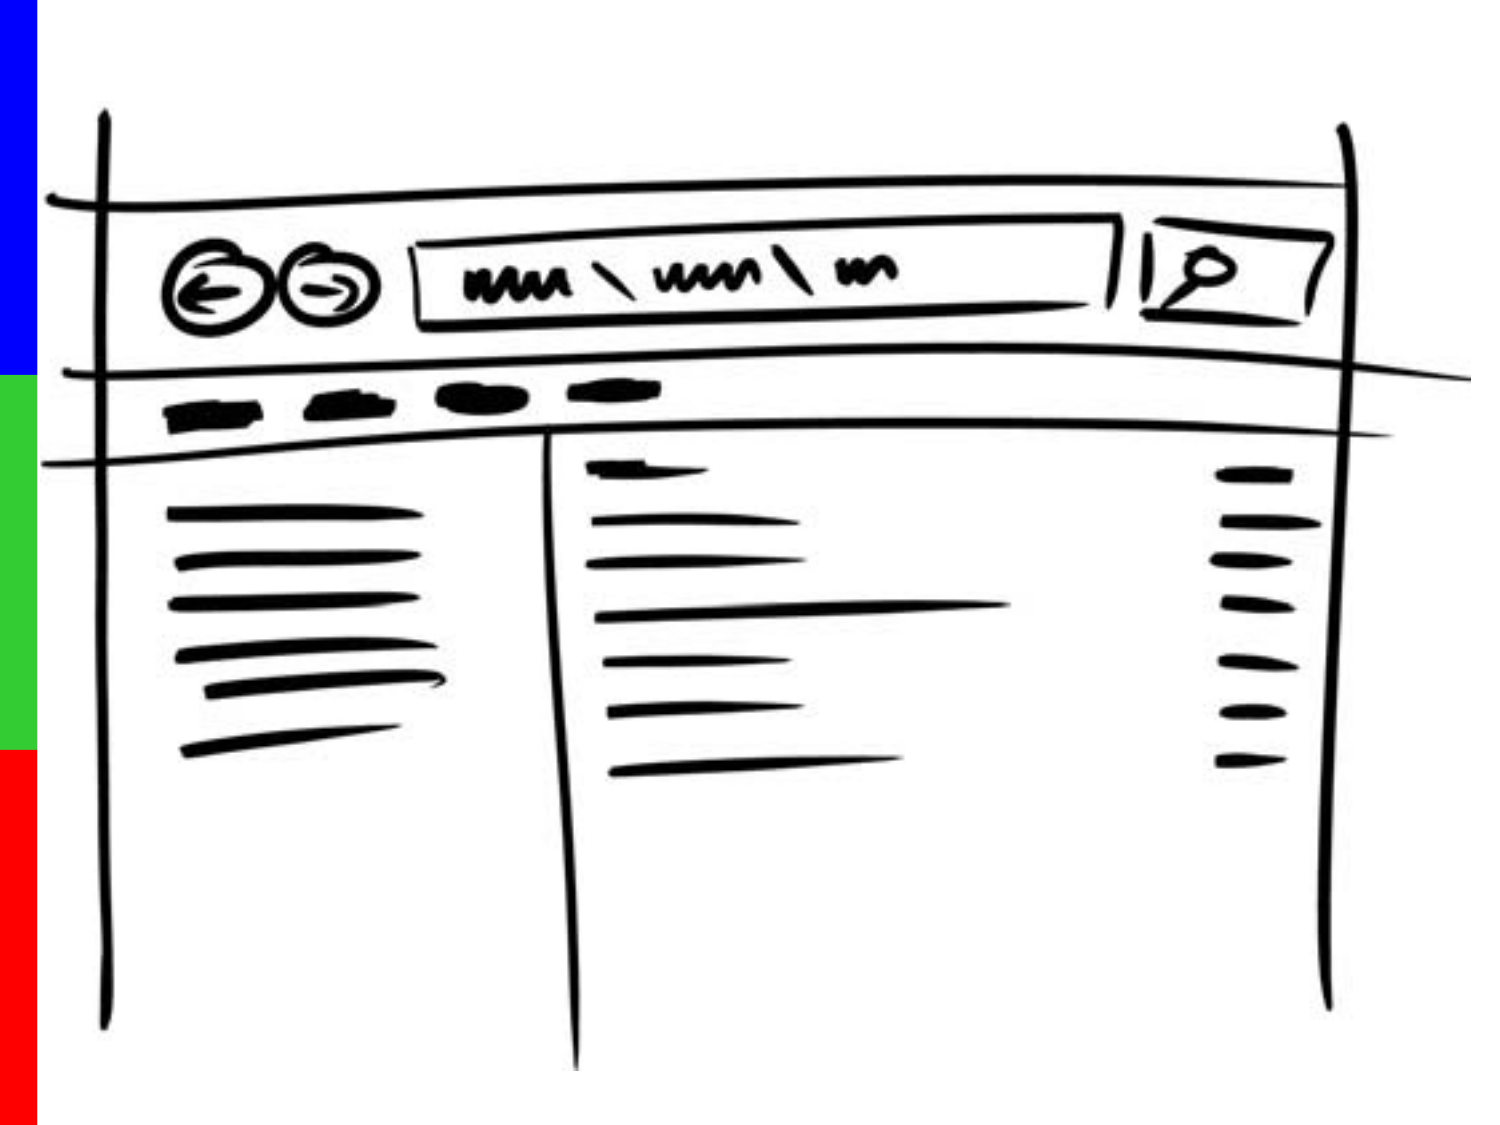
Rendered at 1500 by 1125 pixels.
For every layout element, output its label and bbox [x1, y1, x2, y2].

picture [40, 101, 1471, 1071]
